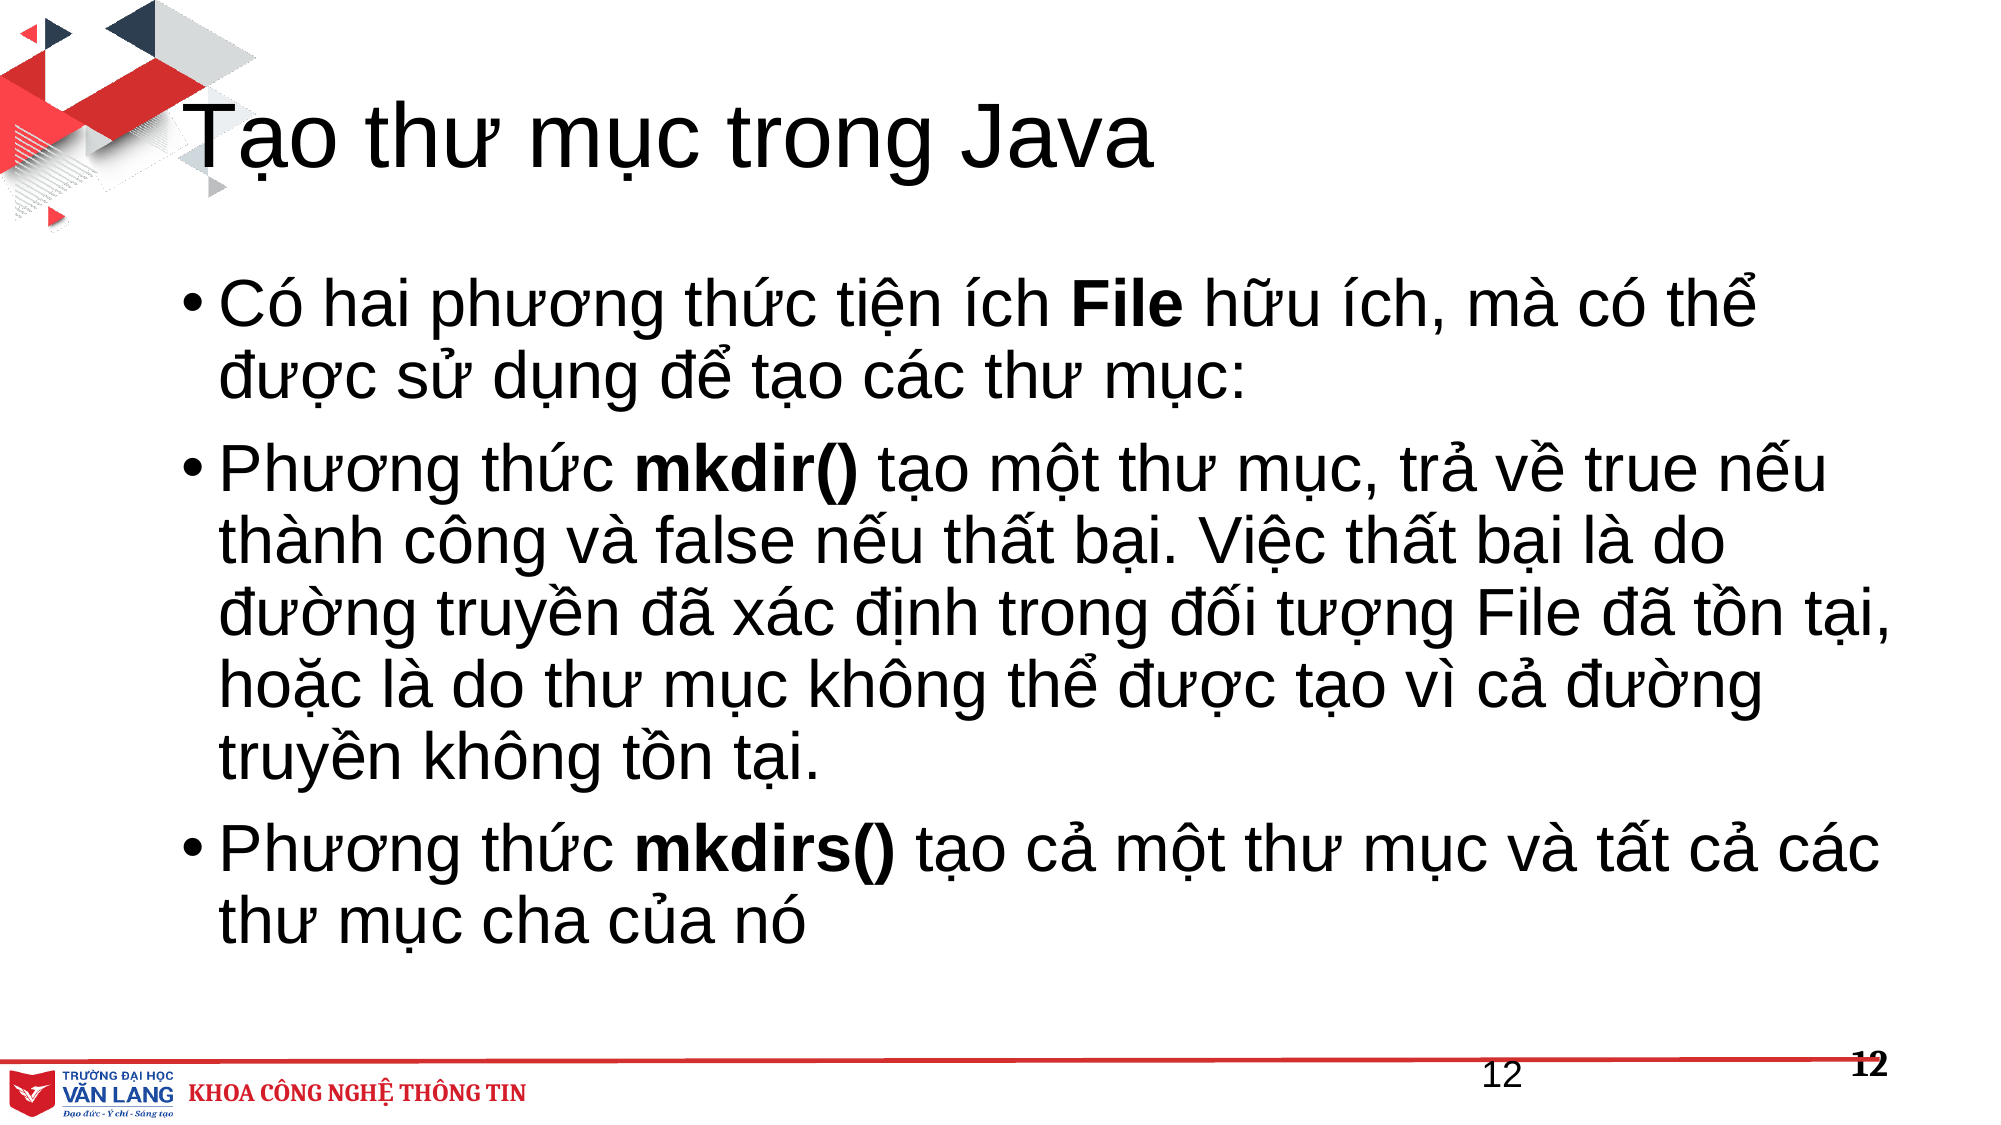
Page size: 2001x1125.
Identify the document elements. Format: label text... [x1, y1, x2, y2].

list Có hai phương thức tiện ích File hữu ích, mà có thể được sử dụng để tạo các thư mục: Phương thức mkdir() tạo một thư mục, trả về true nếu thành công và false nếu thất bại. Việc thất bại là do đường truyền đã xác định trong đối tượng File đã tồn tại, hoặc là do thư mục không thể được tạo vì cả đường truyền không tồn tại. Phương thức mkdirs() tạo cả một thư mục và tất cả các thư mục cha của nó [166, 261, 1934, 967]
slide_number 12 [1466, 1042, 1934, 1103]
title Tạo thư mục trong Java [166, 44, 1934, 232]
picture [0, 0, 256, 233]
picture [8, 1069, 173, 1118]
